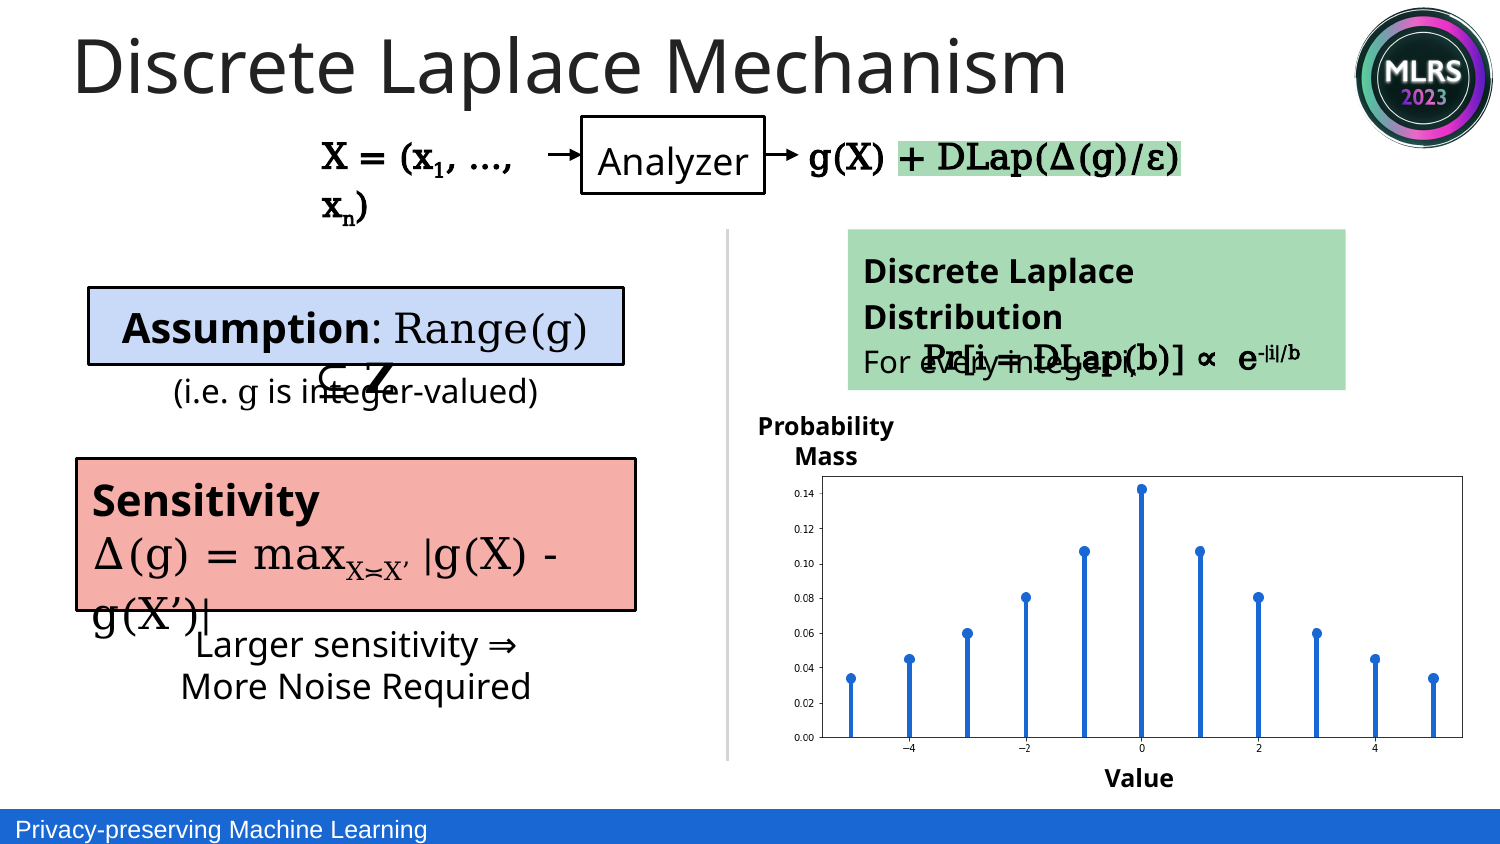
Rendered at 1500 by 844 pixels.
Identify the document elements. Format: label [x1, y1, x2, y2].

text_box [1081, 760, 1198, 807]
picture [785, 468, 1469, 760]
text_box [740, 410, 913, 470]
text_box [76, 458, 636, 684]
text_box [55, 3, 1467, 245]
text_box [88, 287, 624, 433]
text_box [847, 229, 1360, 396]
picture [1371, 22, 1493, 149]
